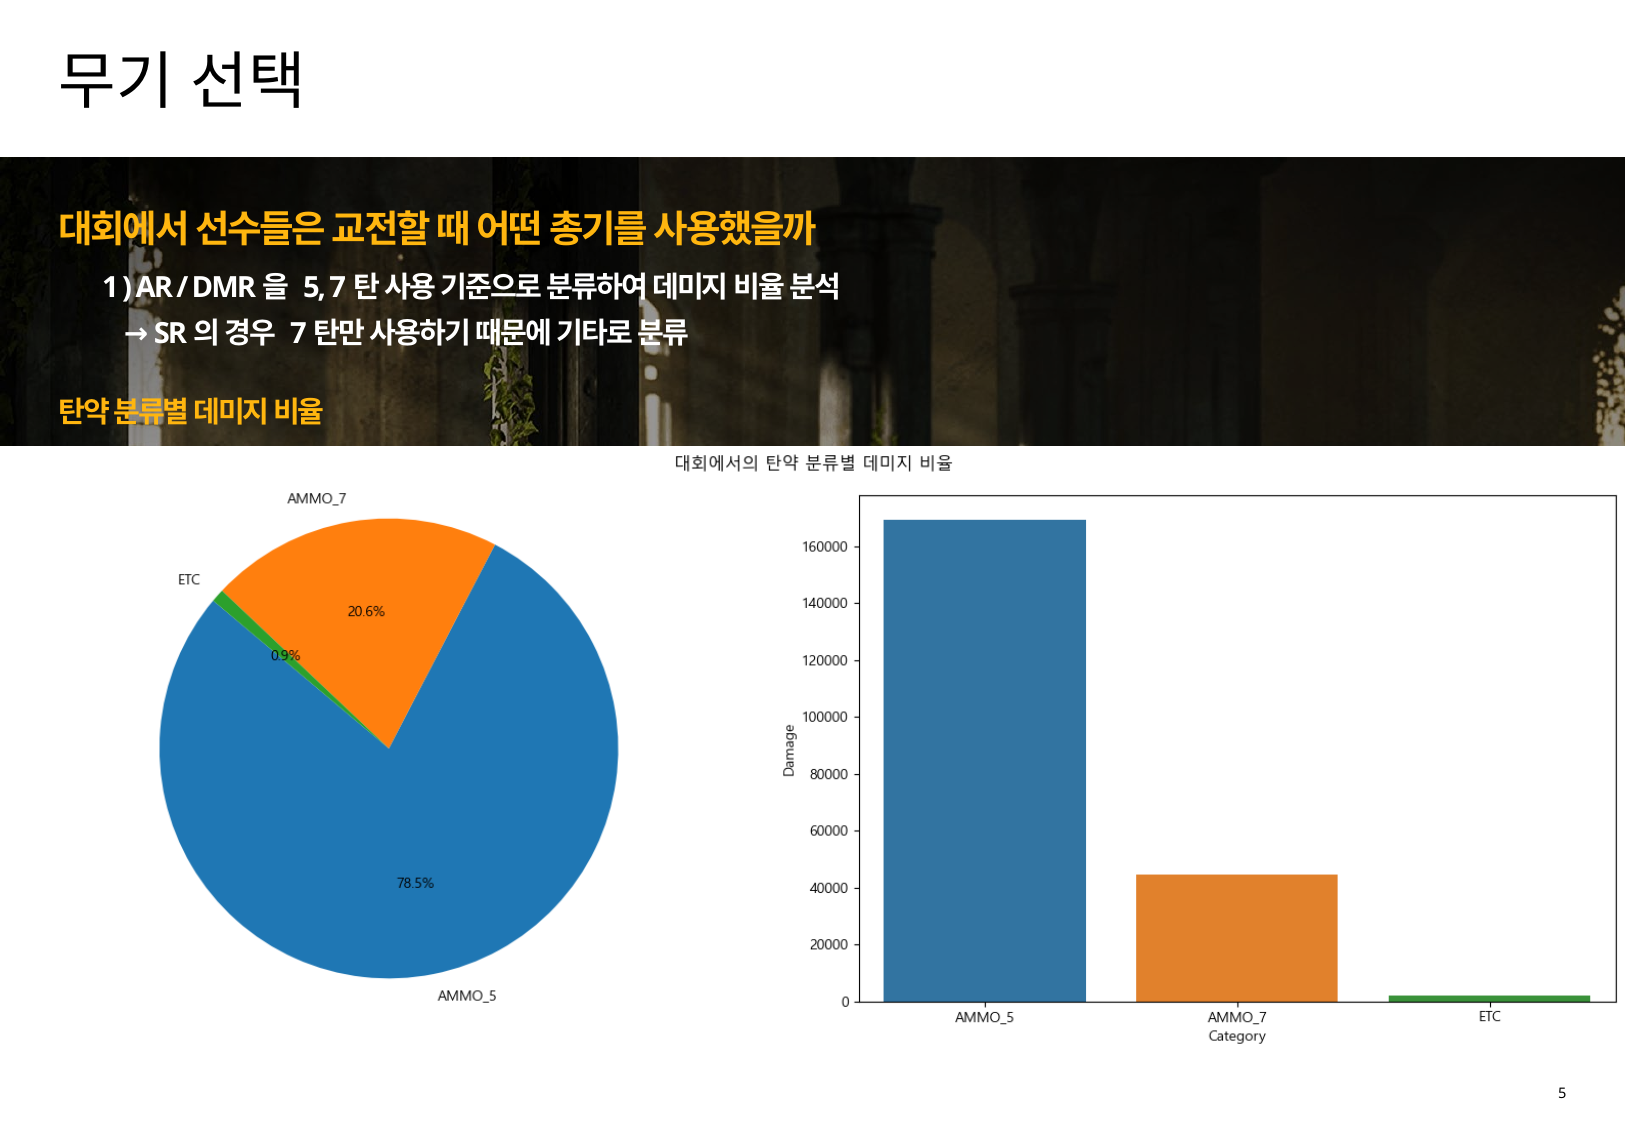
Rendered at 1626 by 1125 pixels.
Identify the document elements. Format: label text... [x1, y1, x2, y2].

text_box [0, 157, 1625, 446]
title 무기 선택 [56, 38, 1550, 156]
picture [0, 446, 1625, 1054]
text_box 5 [1555, 1080, 1569, 1102]
